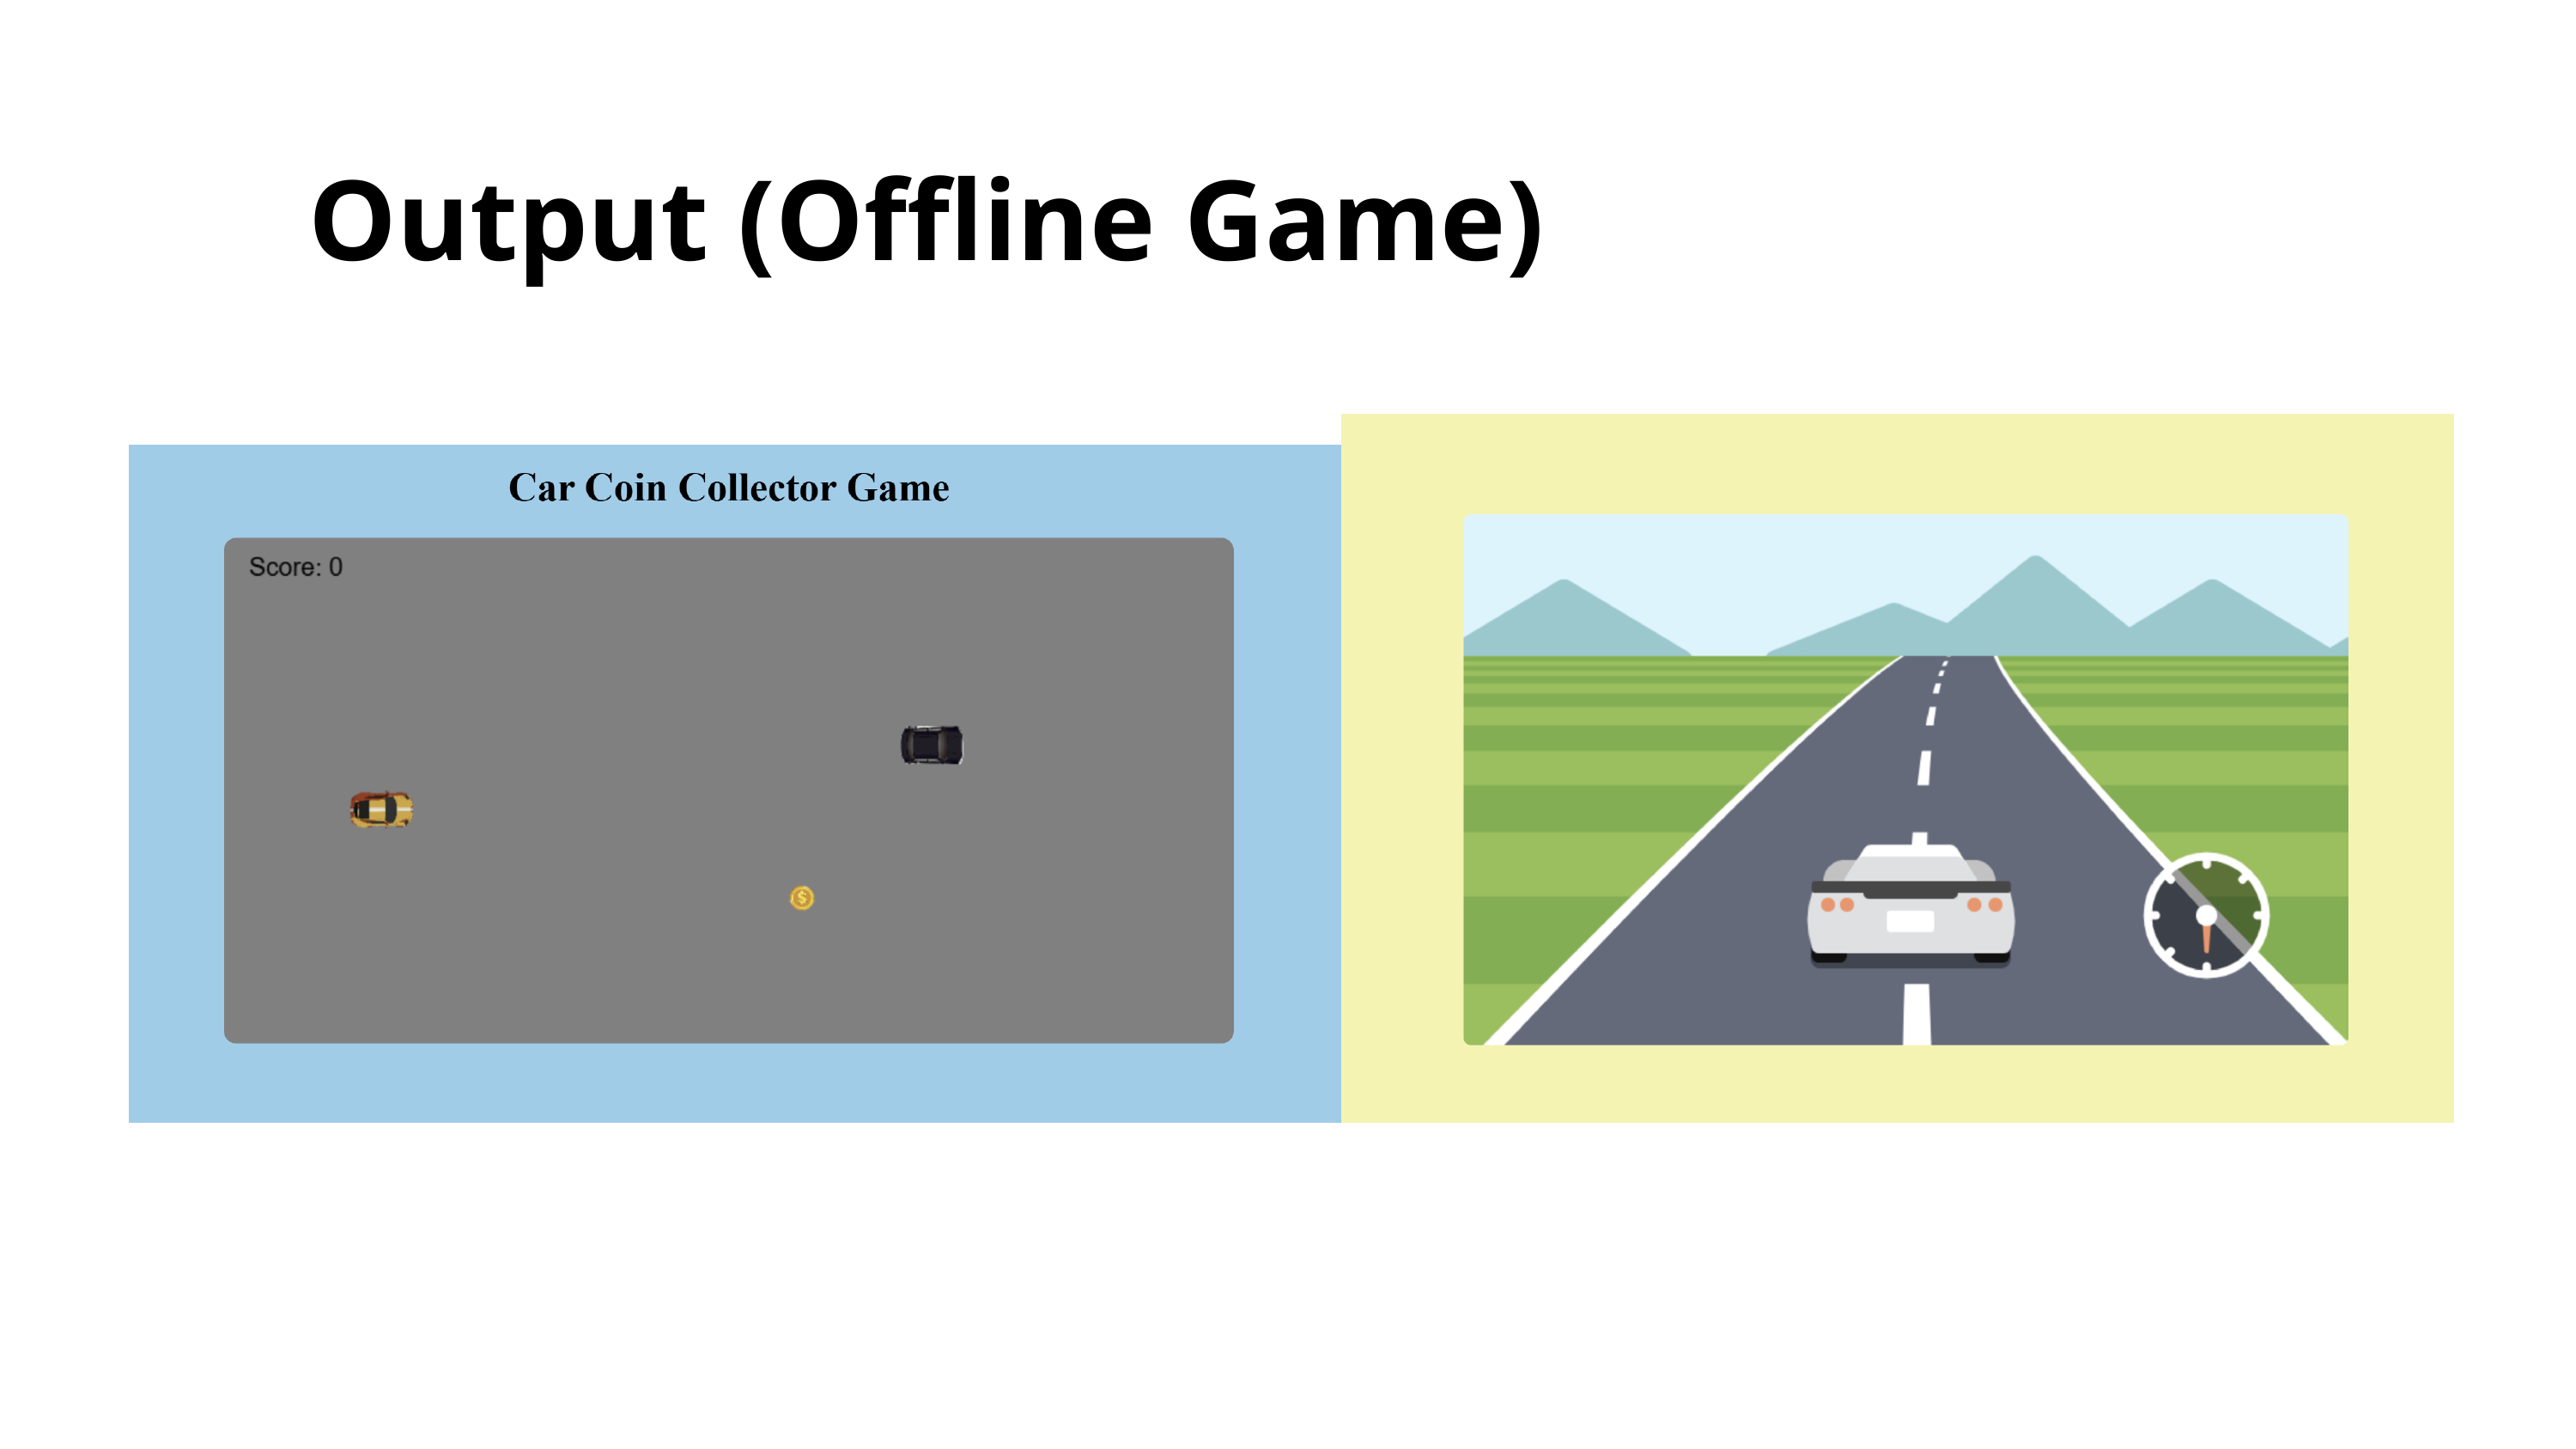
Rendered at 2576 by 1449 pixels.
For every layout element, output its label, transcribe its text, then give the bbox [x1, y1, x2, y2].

text_box Output (Offline Game) [308, 127, 2566, 283]
picture [128, 413, 2455, 1123]
